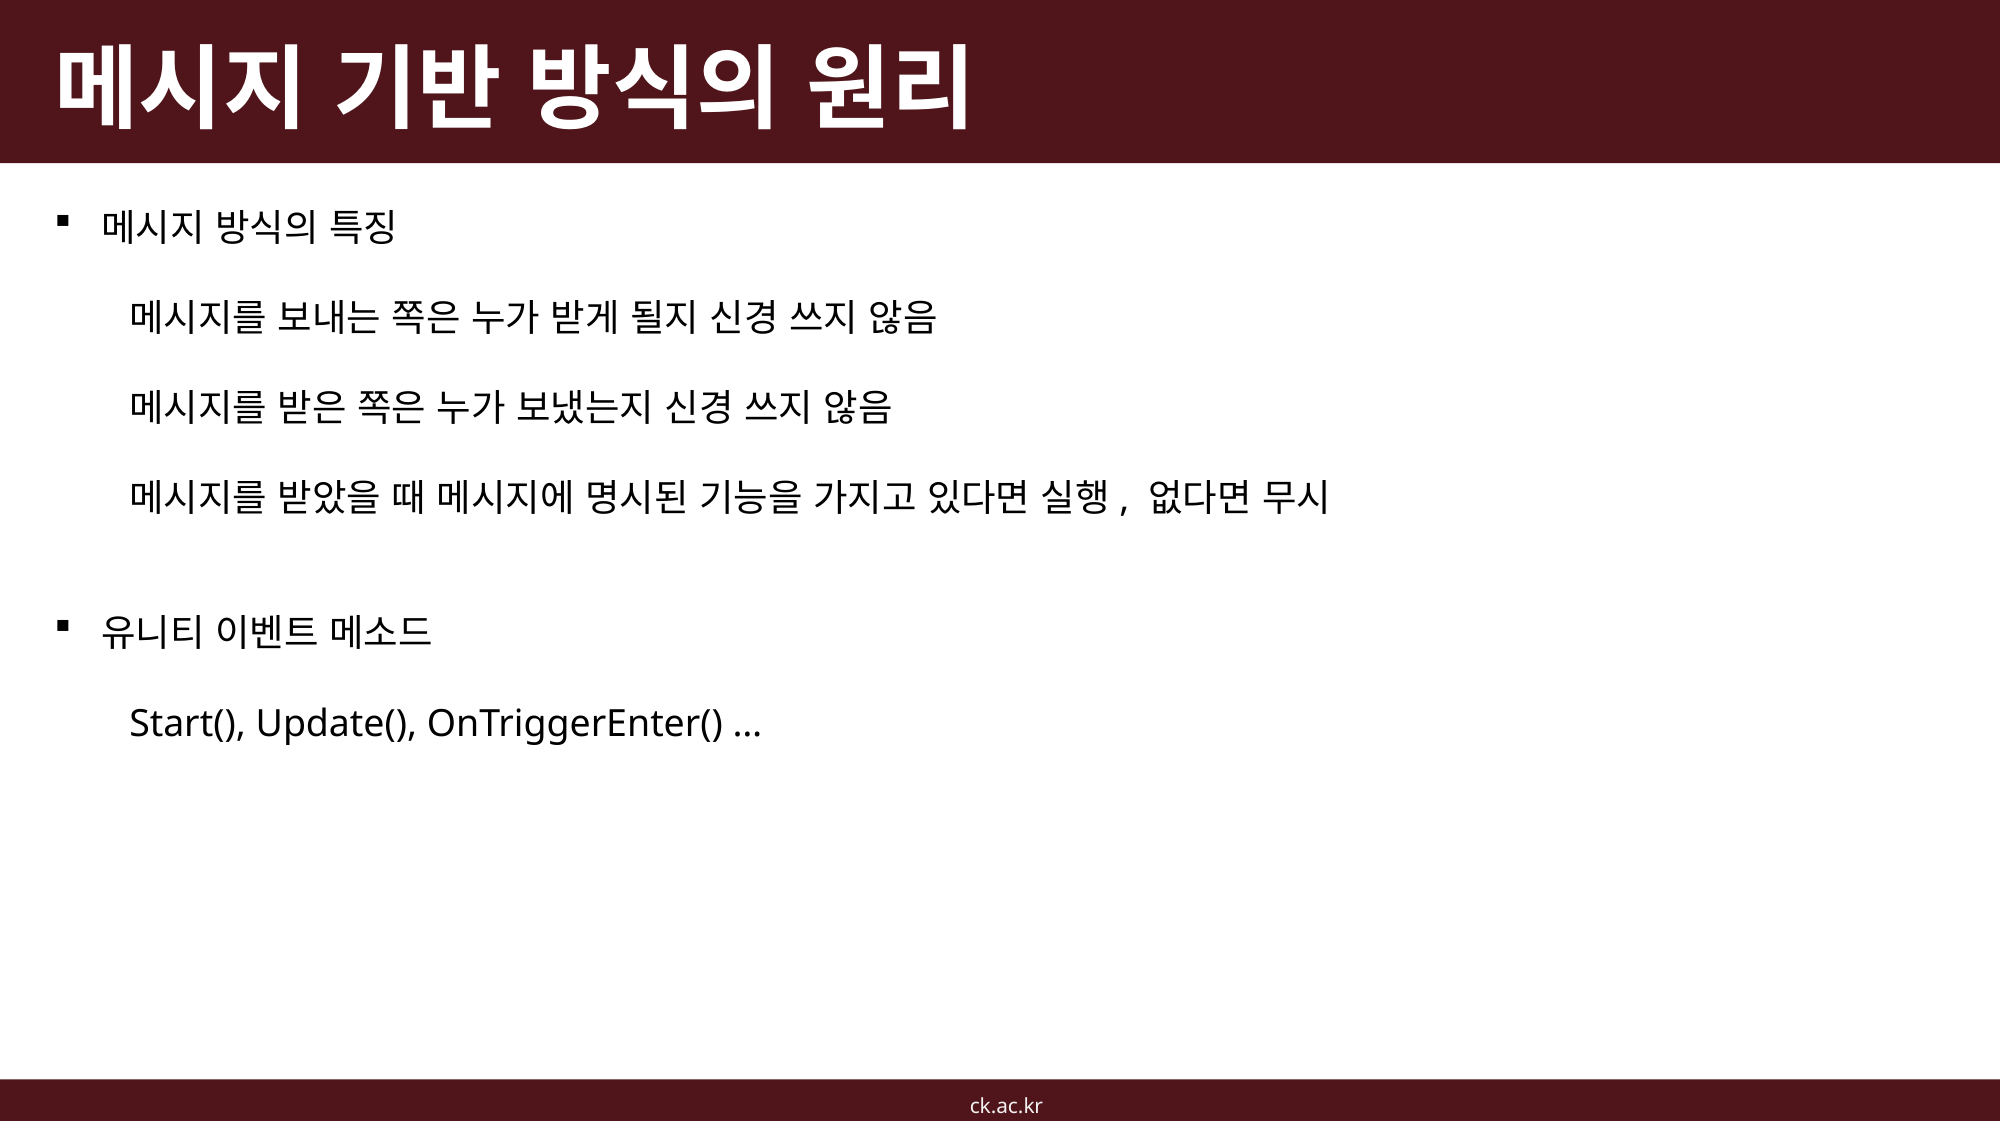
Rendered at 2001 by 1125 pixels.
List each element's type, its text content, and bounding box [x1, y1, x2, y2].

footer ck.ac.kr [949, 1084, 1064, 1125]
text_box 메시지 방식의 특징 메시지를 보내는 쪽은 누가 받게 될지 신경 쓰지 않음 메시지를 받은 쪽은 누가 보냈는지 신경 쓰지 않음 메시지를 받았을 때 메시지에 명시된 기능을 가지고 있다면 실행, 없다면 무시 유니티 이벤트 메소드 Start(), Update(), OnTriggerEnter() … [39, 196, 1954, 751]
title 메시지 기반 방식의 원리 [39, 34, 1978, 149]
